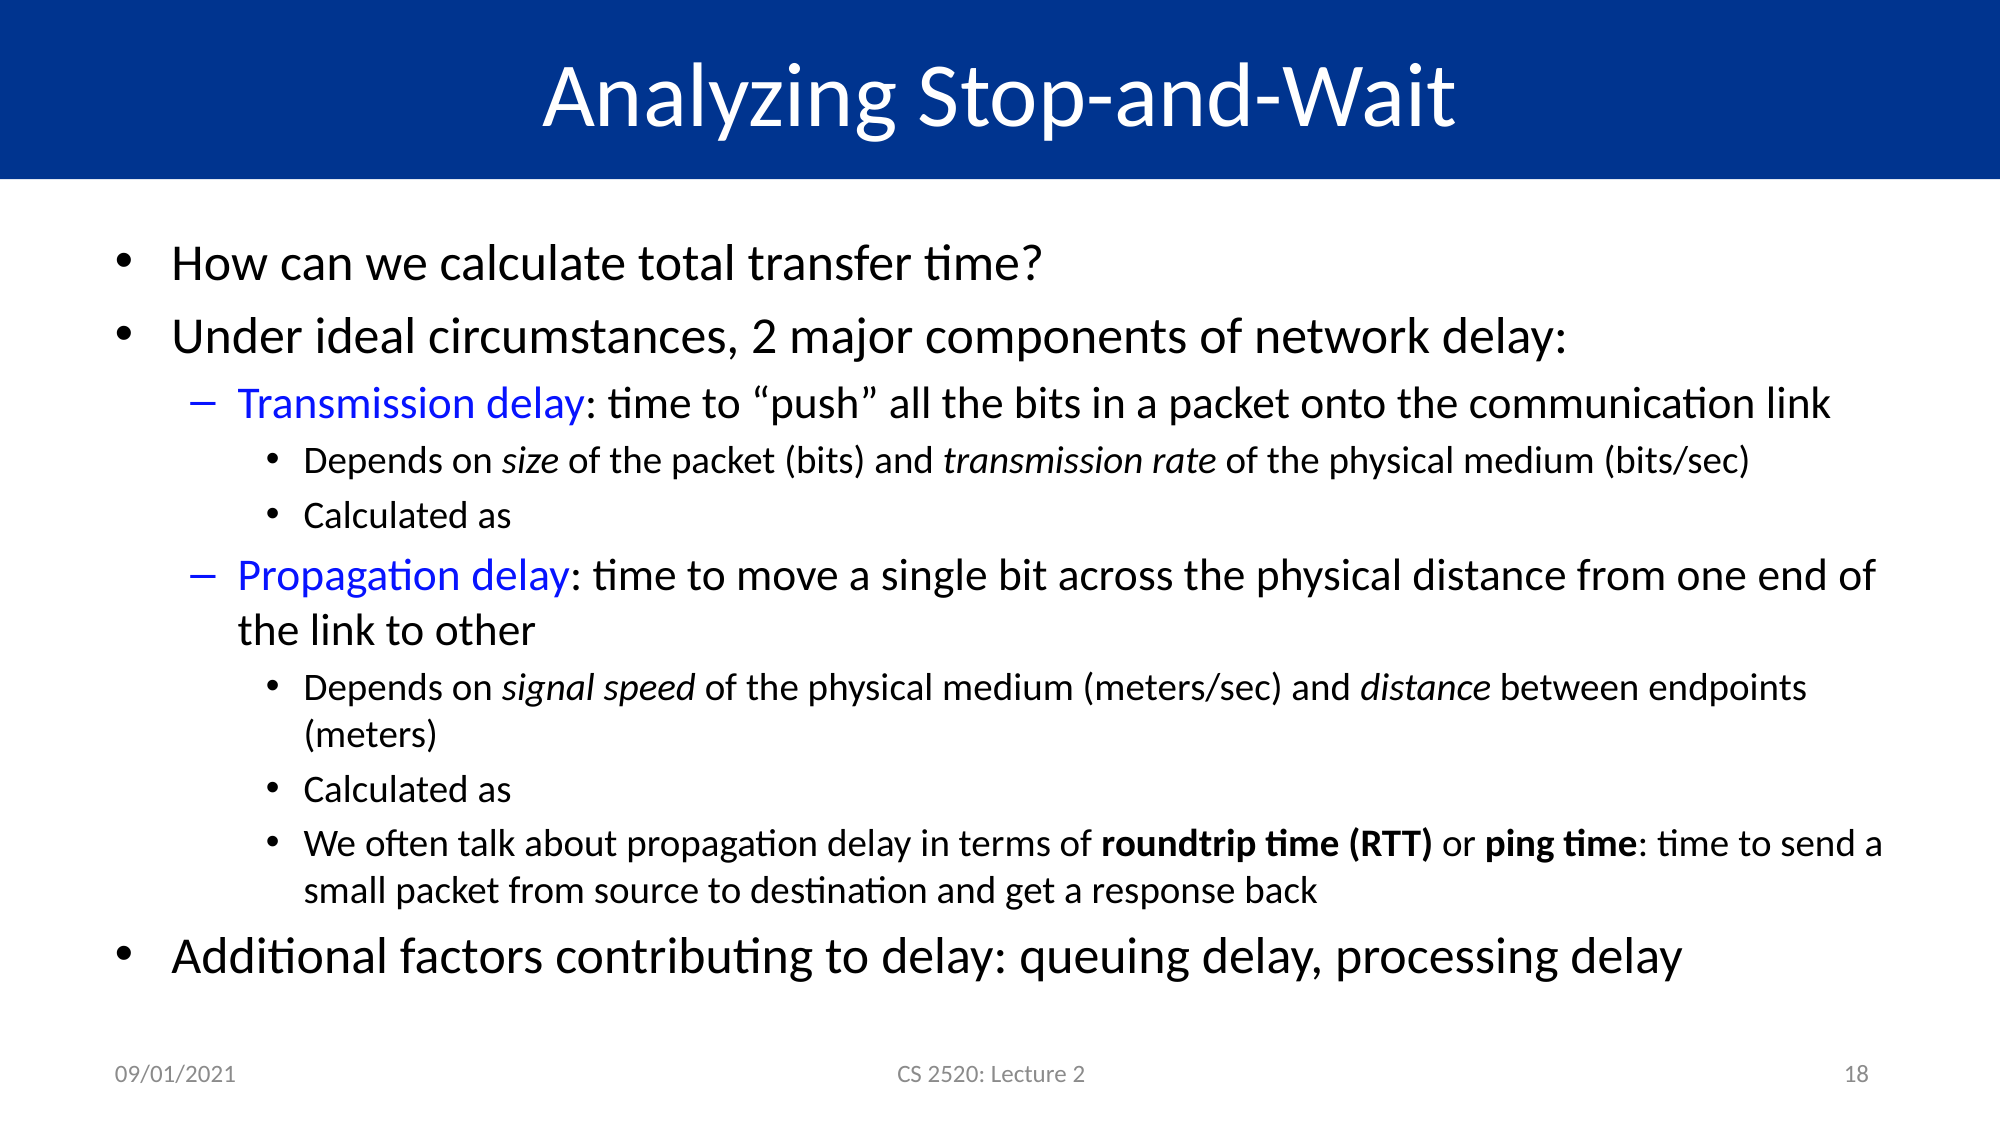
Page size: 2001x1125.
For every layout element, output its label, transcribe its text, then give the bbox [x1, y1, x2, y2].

slide_number 18 [1676, 1042, 1885, 1103]
title Analyzing Stop-and-Wait [0, 0, 2000, 180]
footer CS 2520: Lecture 2 [306, 1042, 1676, 1103]
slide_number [99, 1042, 306, 1103]
